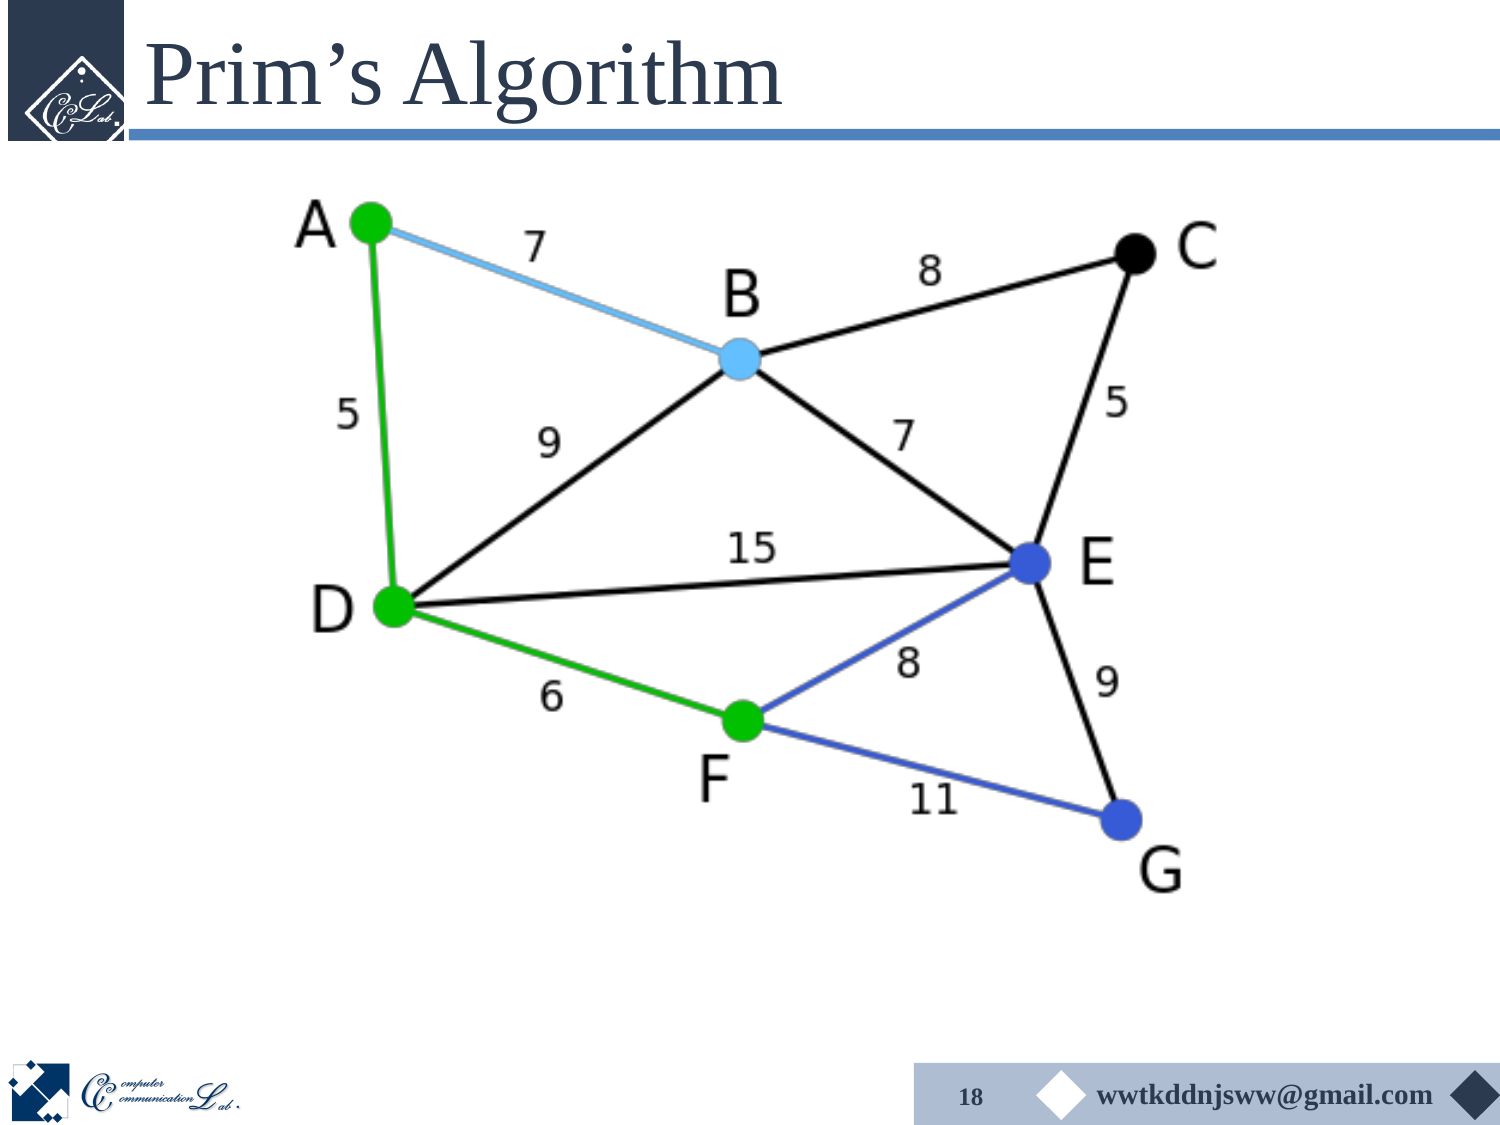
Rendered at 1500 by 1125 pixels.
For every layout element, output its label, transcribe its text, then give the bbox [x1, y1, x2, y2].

picture [8, 0, 124, 141]
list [270, 162, 1230, 963]
title Prim’s Algorithm [129, 10, 1474, 126]
picture [7, 1058, 243, 1125]
